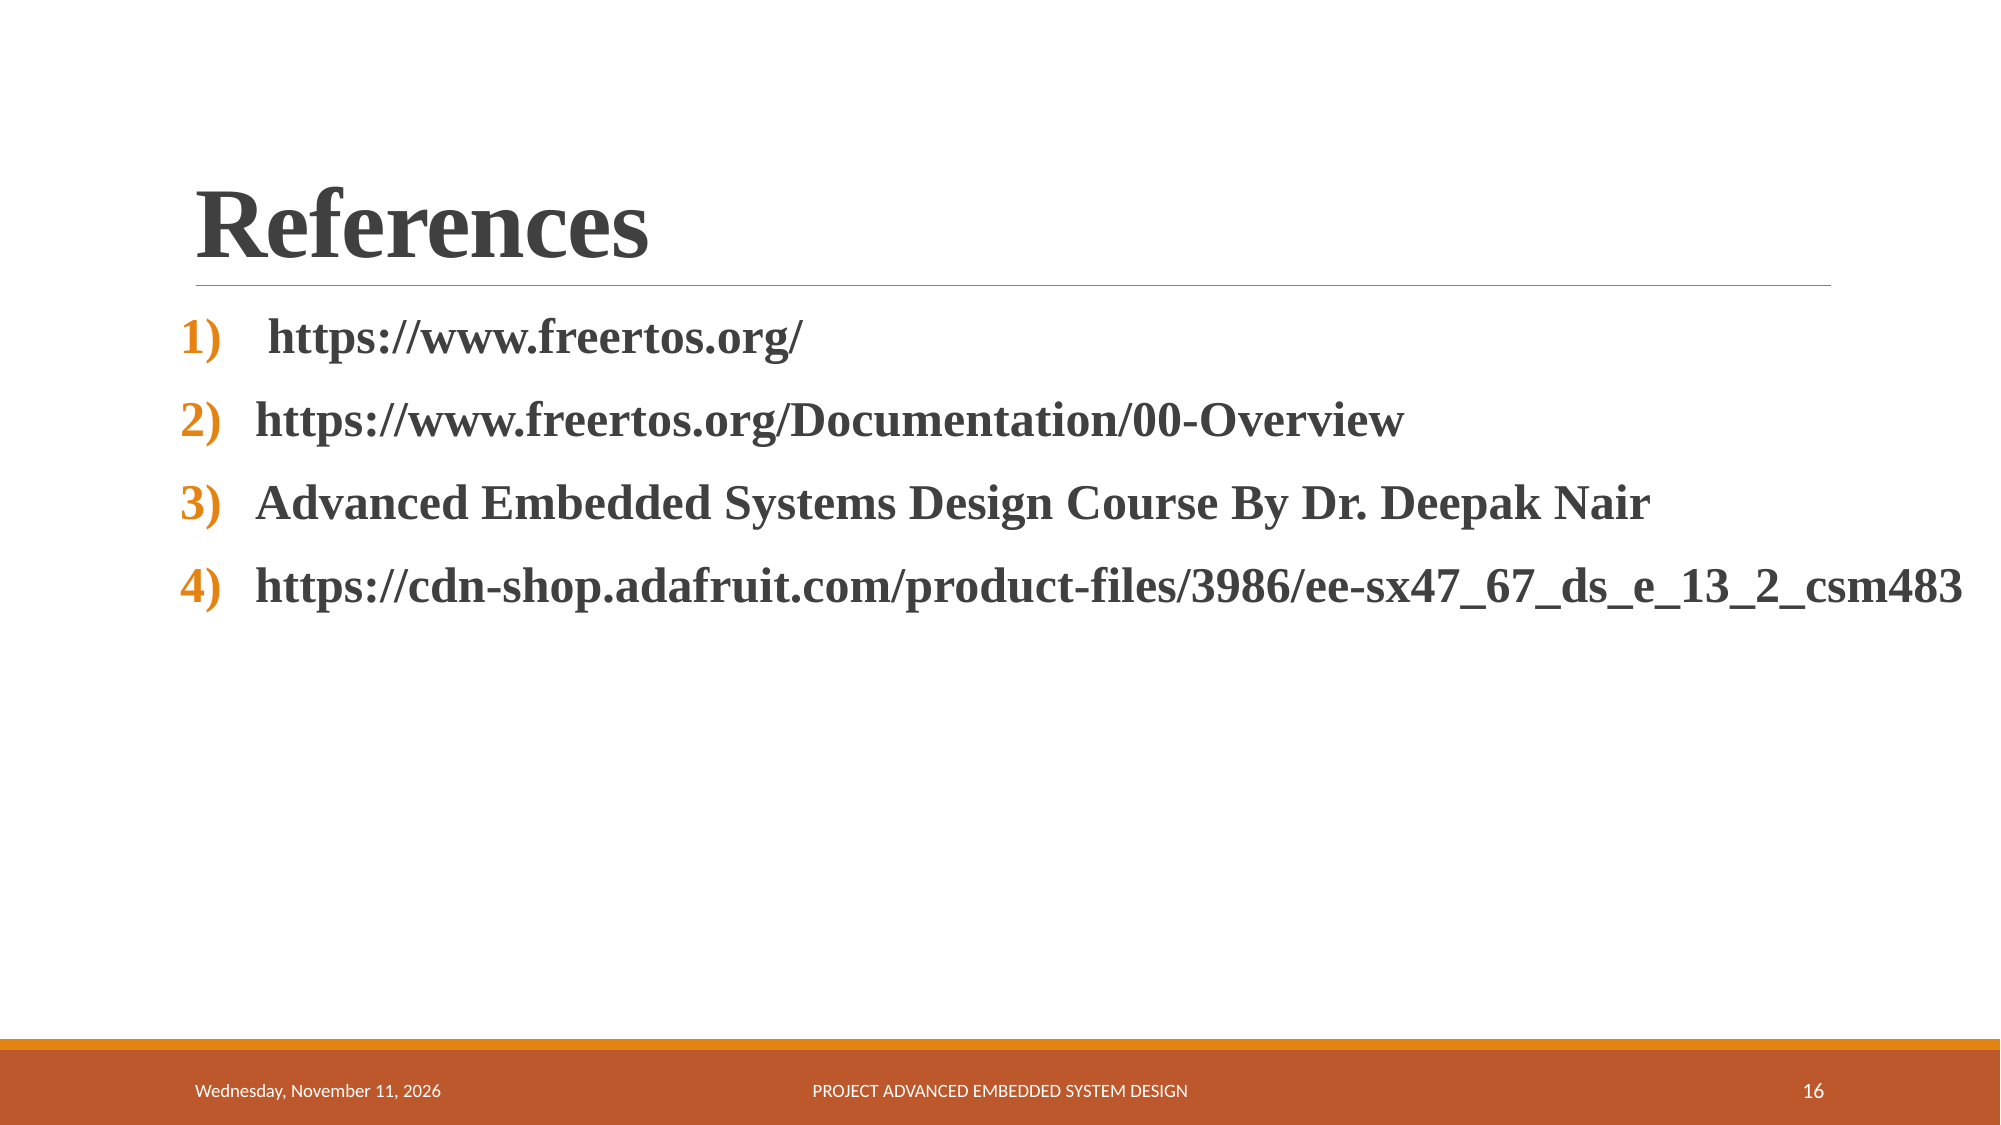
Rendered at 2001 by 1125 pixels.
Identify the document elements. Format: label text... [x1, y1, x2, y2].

slide_number 16 [1624, 1059, 1840, 1120]
list https://www.freertos.org/ https://www.freertos.org/Documentation/00-Overview Advanced Embedded Systems Design Course By Dr. Deepak Nair https://cdn-shop.adafruit.com/product-files/3986/ee-sx47_67_ds_e_13_2_csm483 [180, 302, 1968, 963]
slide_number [180, 1059, 586, 1120]
title References [180, 47, 1830, 285]
footer Project Advanced Embedded System Design [604, 1059, 1396, 1120]
